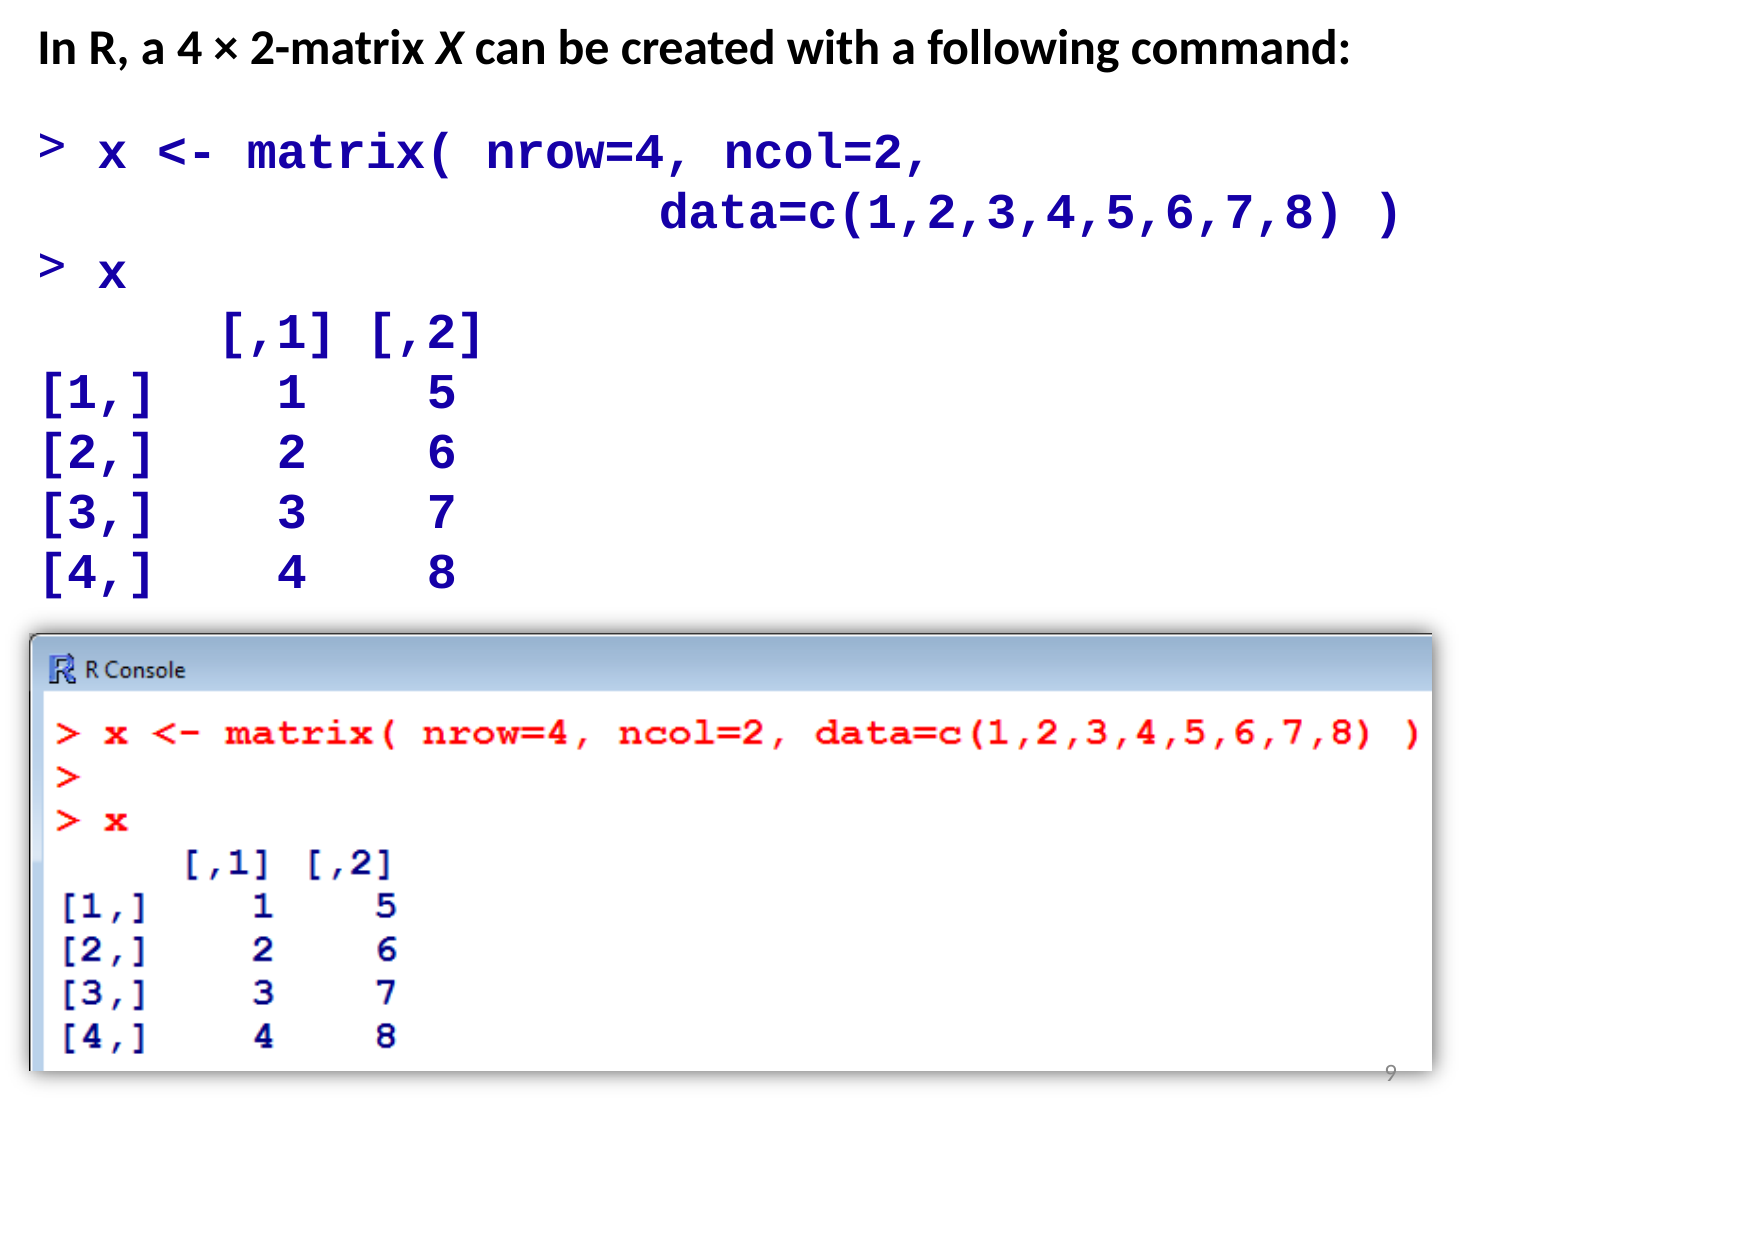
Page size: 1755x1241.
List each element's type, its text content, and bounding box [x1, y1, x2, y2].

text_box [0, 601, 1463, 1103]
text_box [1,] [2,] [3,] [4,] [35, 356, 160, 599]
text_box In R, a 4 × 2-matrix X can be created with a following command: x <- matrix( nrow=4, ncol=2, data=c(1,2,3,4,5,6,7,8) ) x [,1] [,2] [35, 12, 1410, 359]
text_box 1 2 3 4 [274, 356, 309, 599]
text_box 5 6 7 8 [424, 356, 459, 599]
